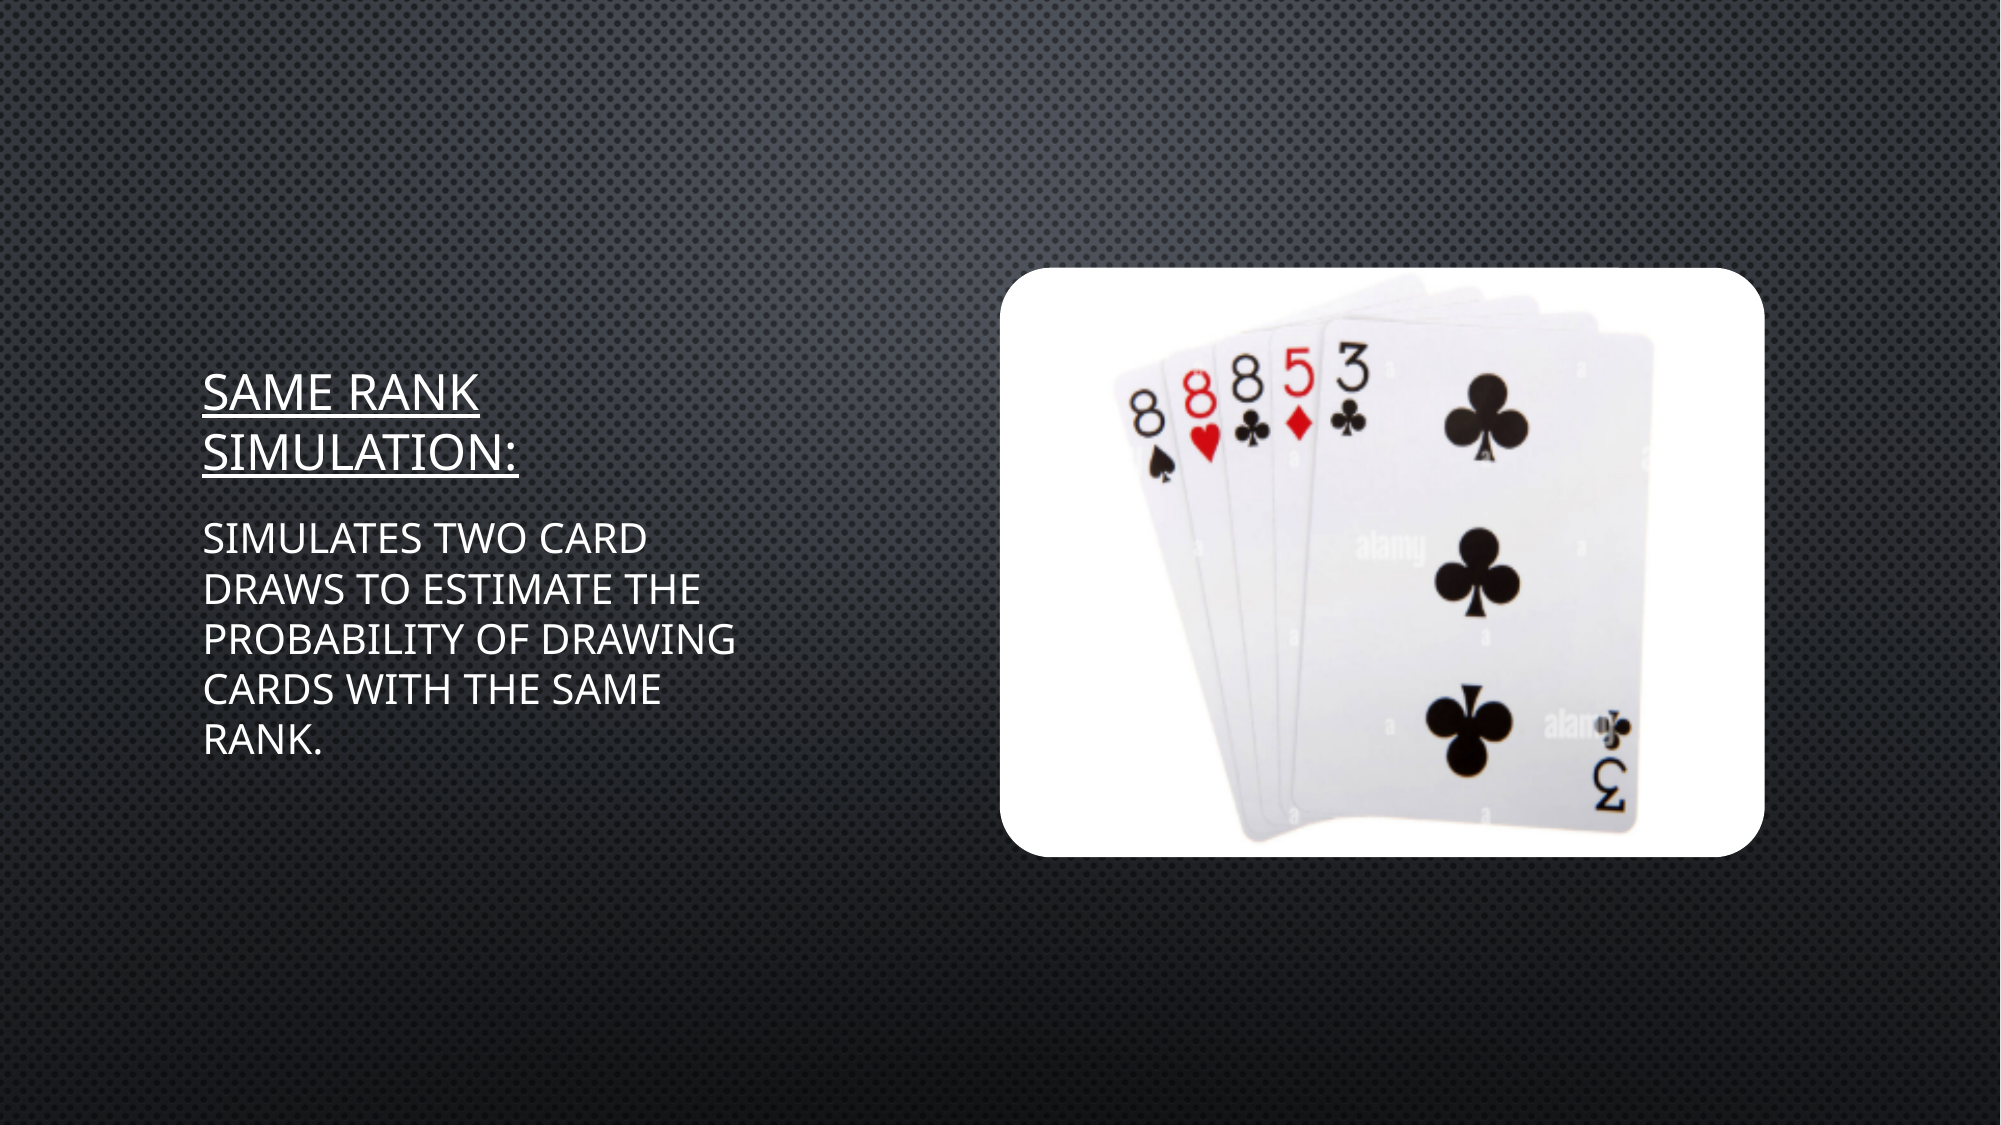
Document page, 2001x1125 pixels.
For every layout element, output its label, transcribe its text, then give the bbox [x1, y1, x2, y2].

list Simulates two card draws to estimate the probability of drawing cards with the same rank. [187, 487, 770, 788]
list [999, 267, 1765, 858]
title Same Rank Simulation: [187, 262, 770, 487]
